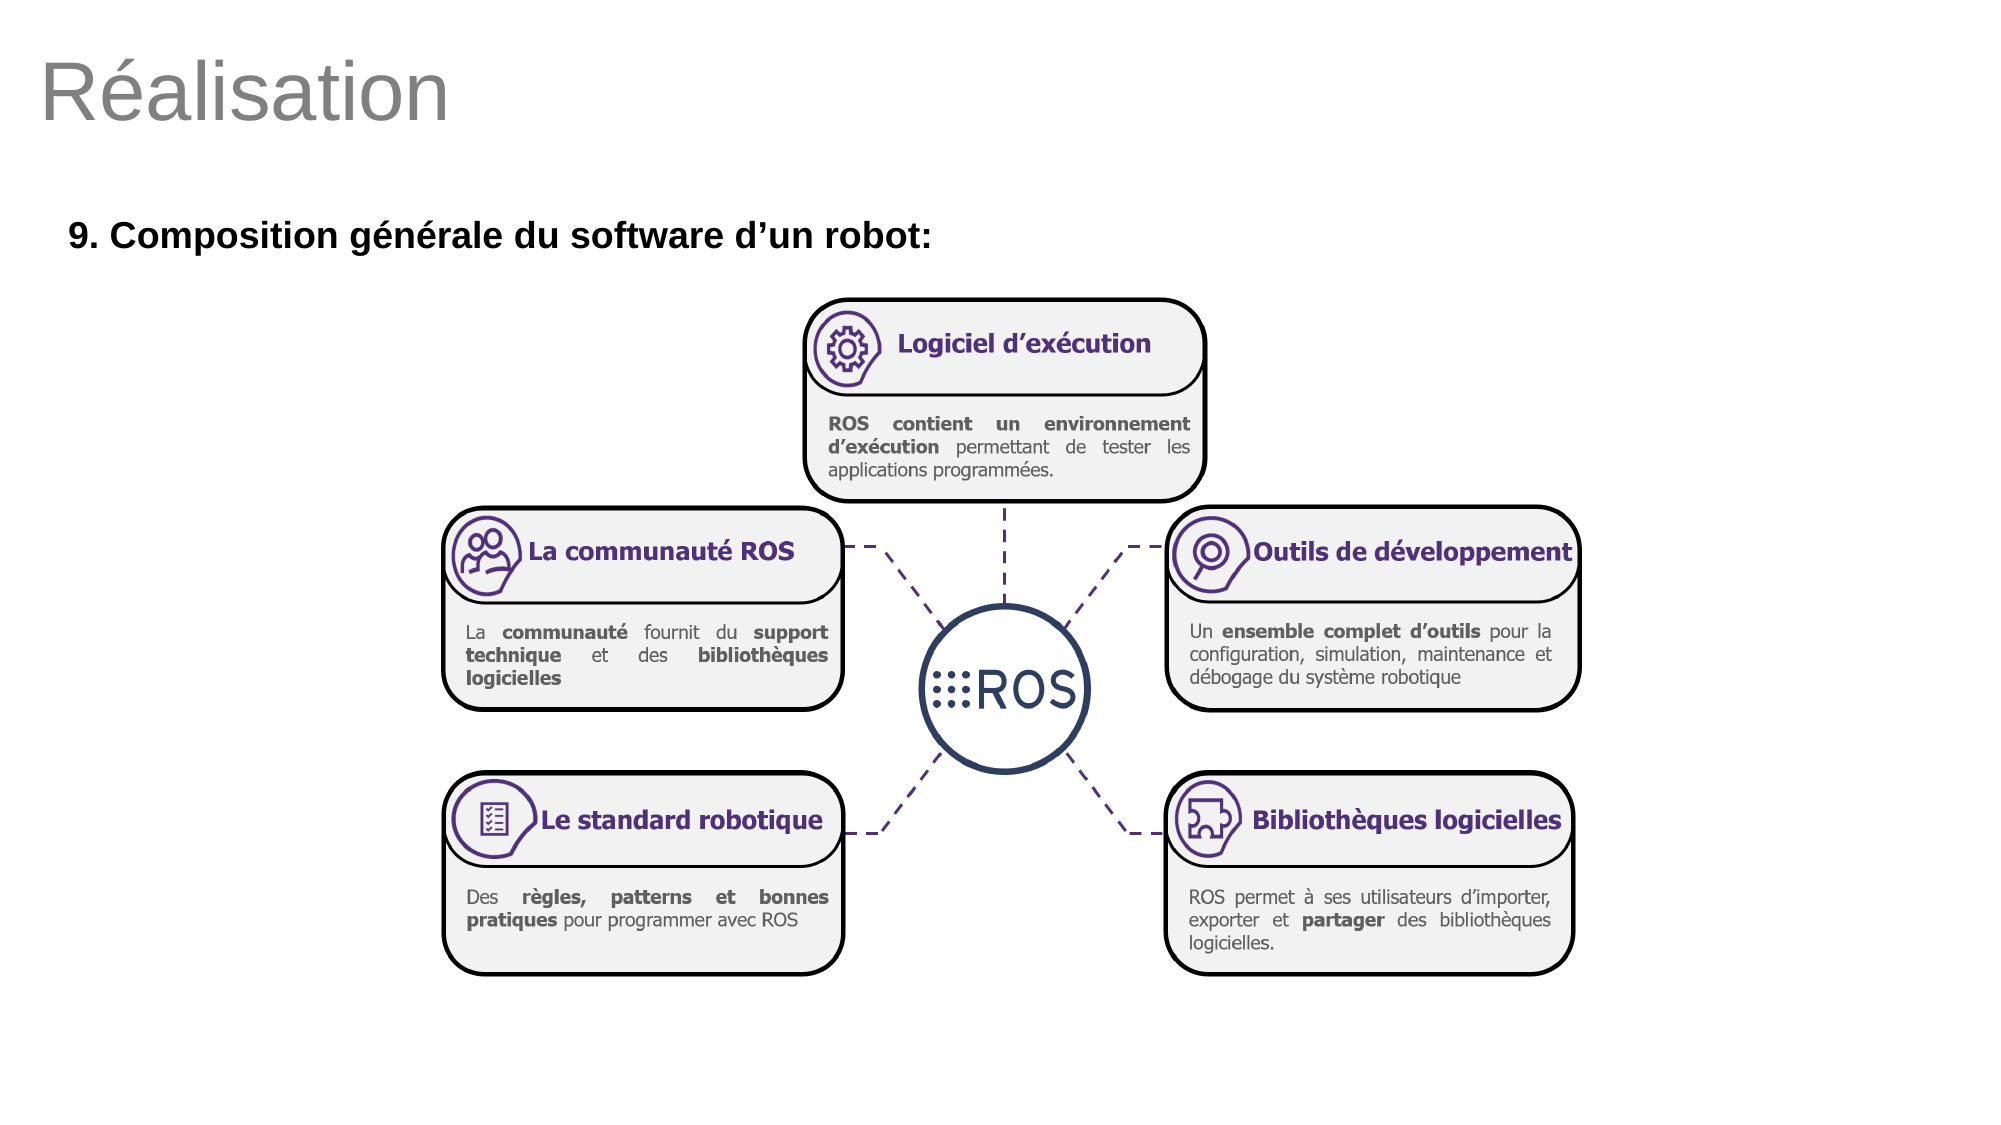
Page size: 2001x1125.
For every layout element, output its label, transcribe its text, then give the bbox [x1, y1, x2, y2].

picture [411, 293, 1615, 1012]
text_box Réalisation [24, 30, 853, 145]
text_box 9. Composition générale du software d’un robot: [53, 203, 1017, 264]
